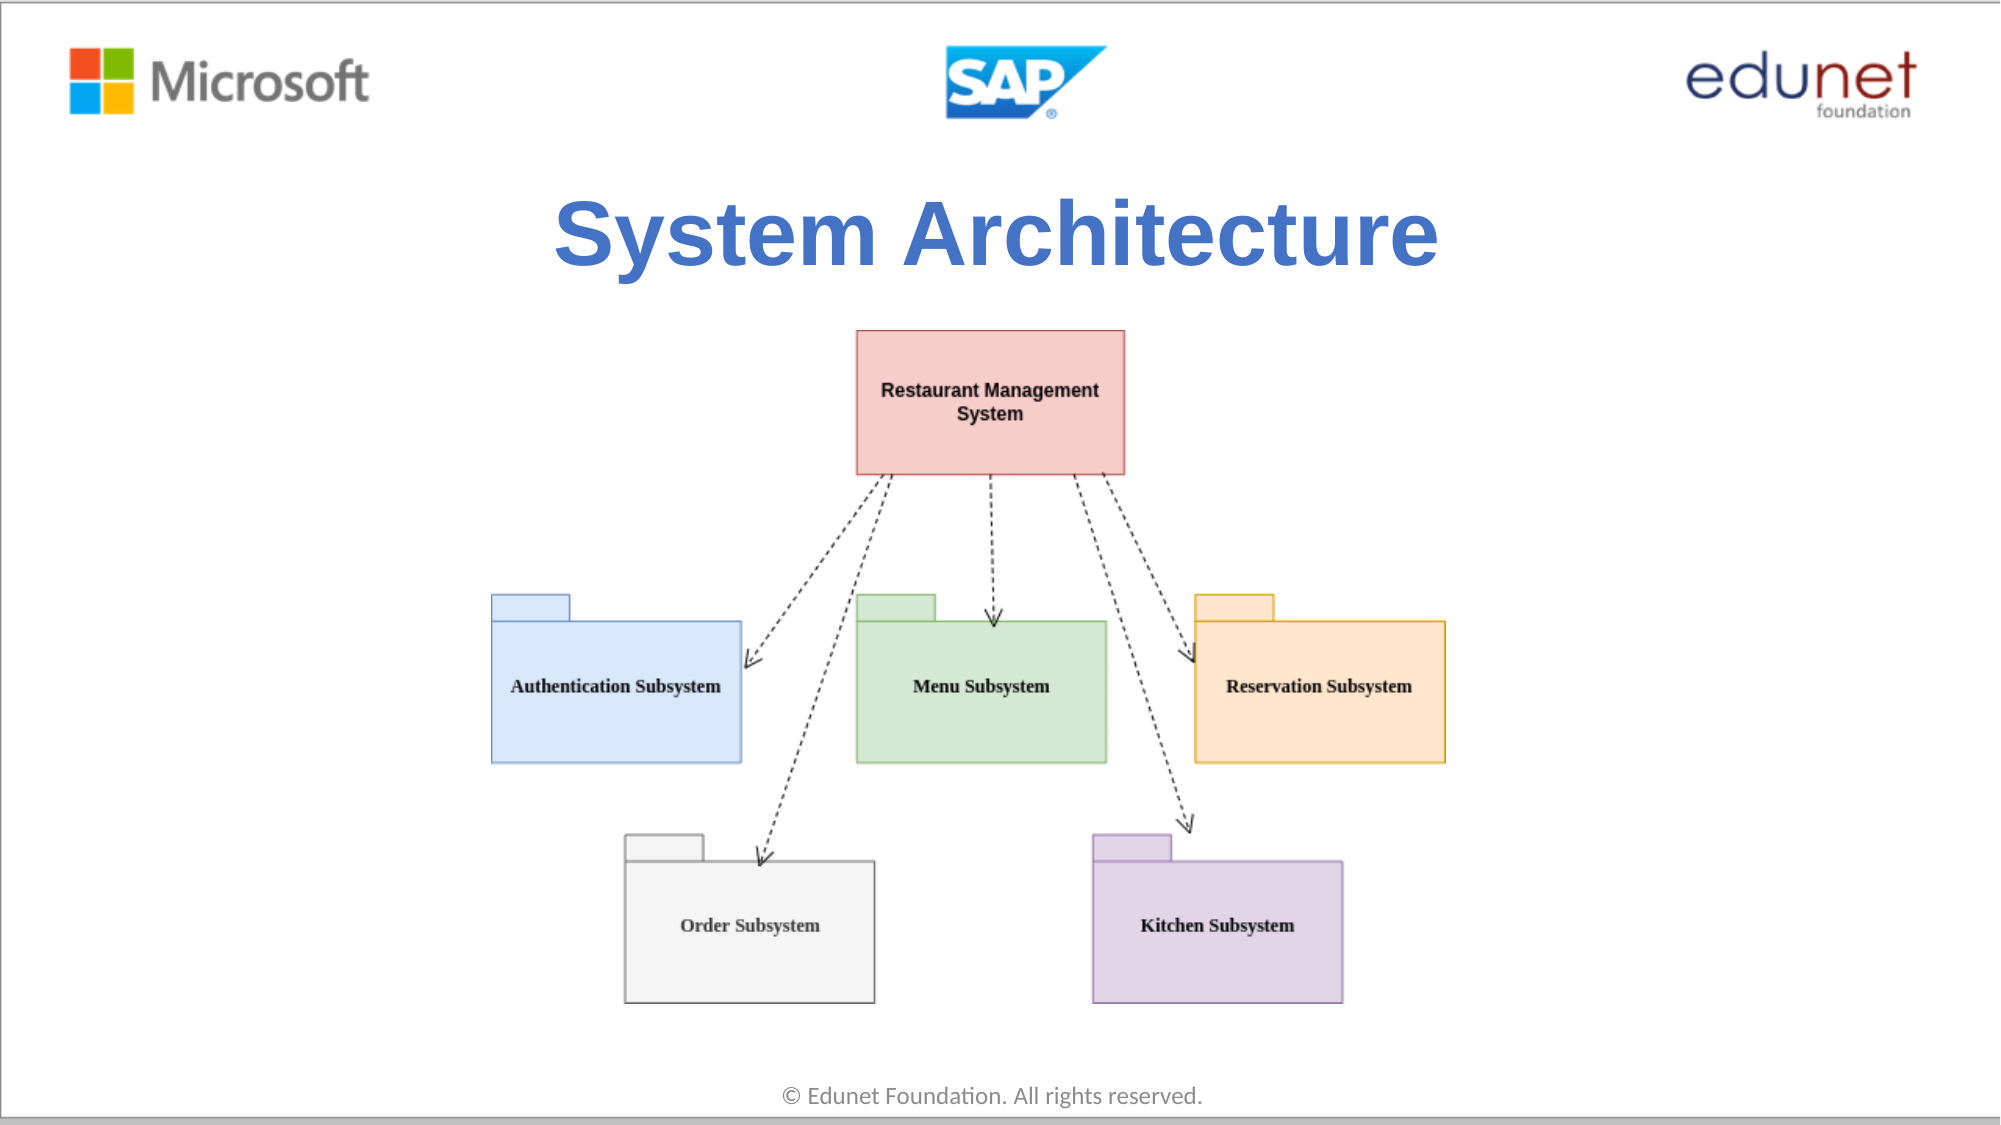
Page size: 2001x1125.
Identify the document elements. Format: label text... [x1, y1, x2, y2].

picture [0, 0, 2001, 1125]
title System Architecture [247, 158, 1748, 293]
footer © Edunet Foundation. All rights reserved. [655, 1065, 1331, 1125]
